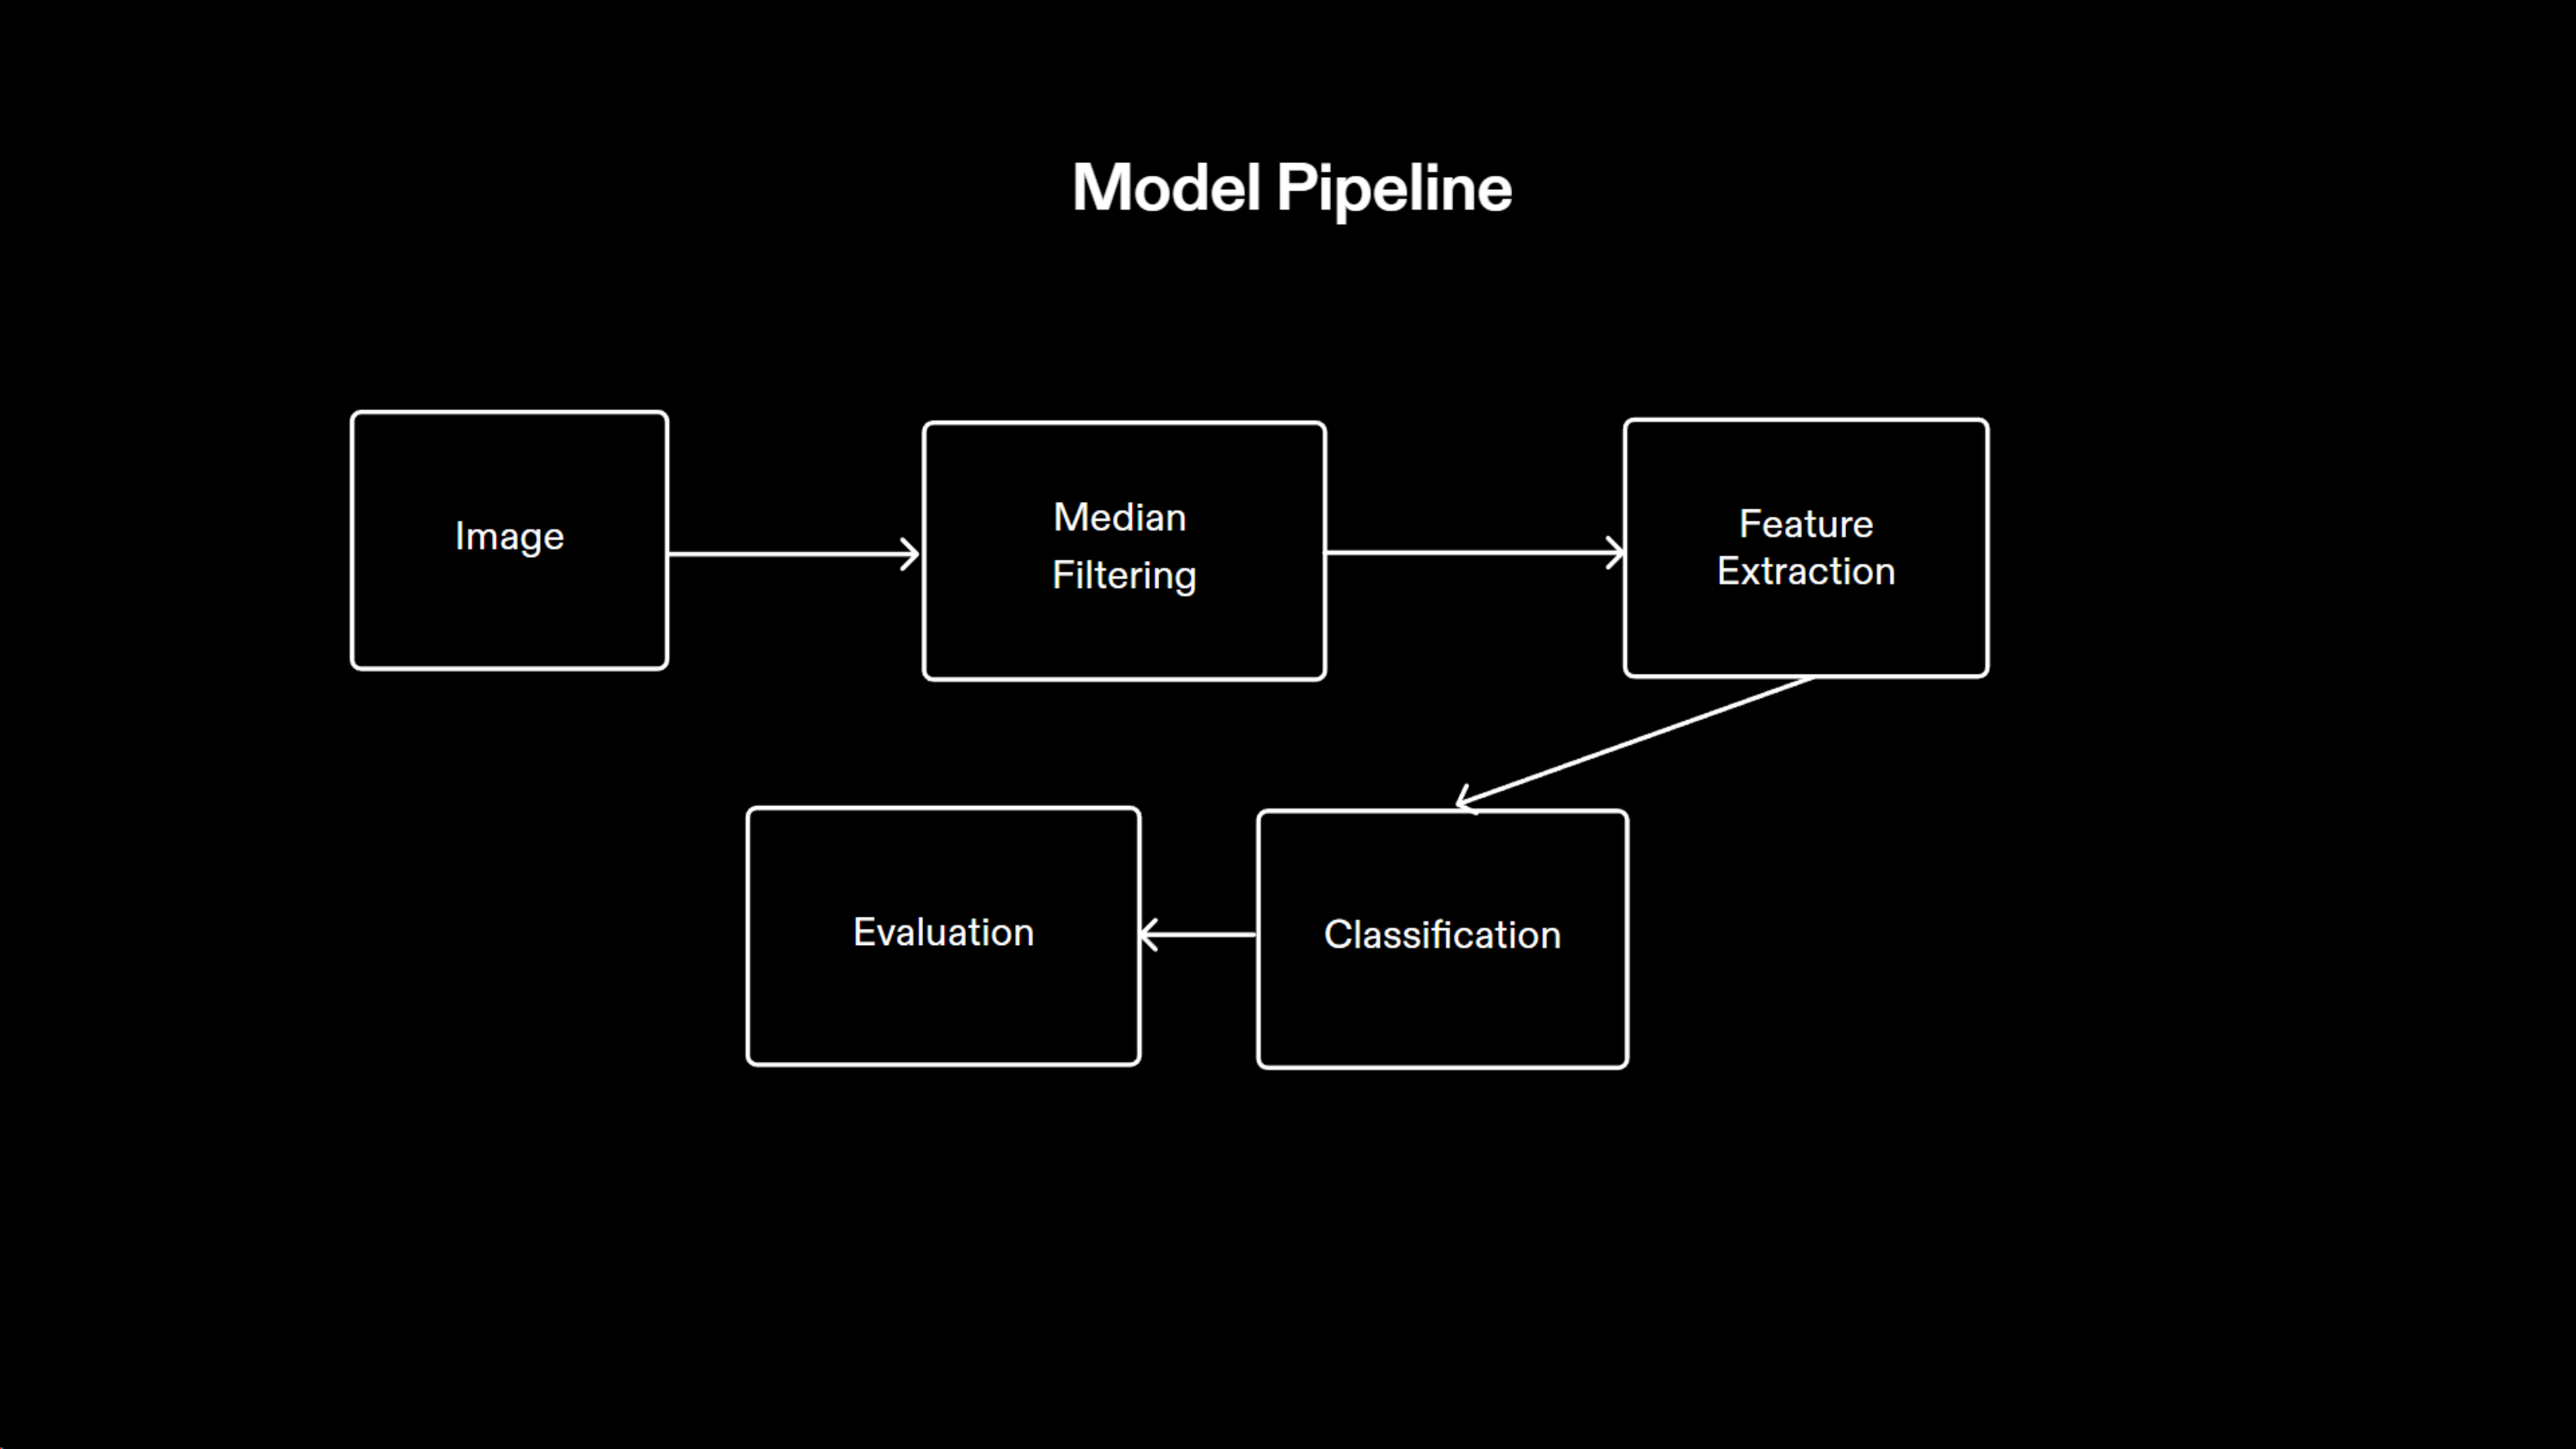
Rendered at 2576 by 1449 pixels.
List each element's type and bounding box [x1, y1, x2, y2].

text_box [0, 0, 2576, 1449]
